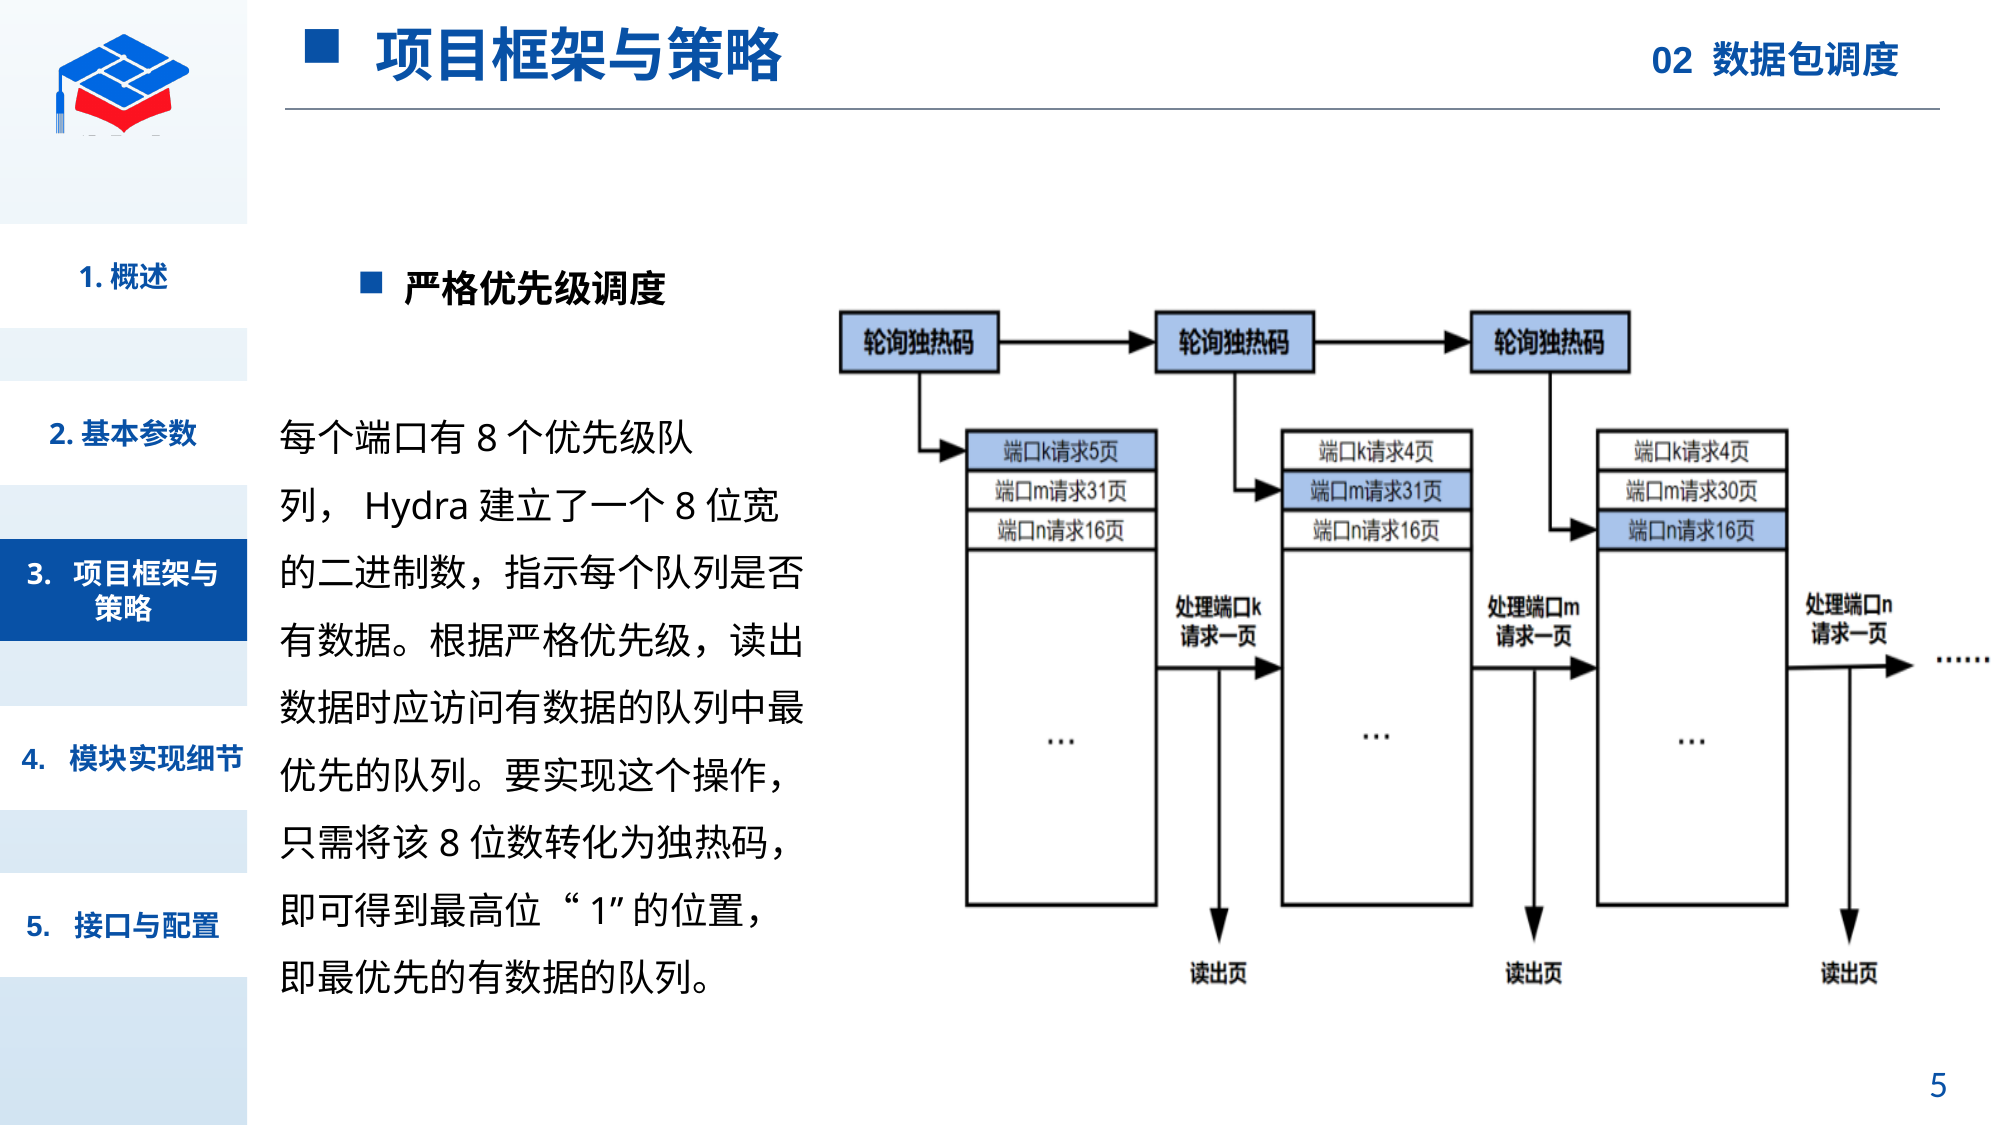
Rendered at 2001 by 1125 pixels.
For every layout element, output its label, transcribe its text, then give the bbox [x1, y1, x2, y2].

text_box 5 [1914, 1052, 1966, 1112]
text_box 每个端口有8个优先级队列，Hydra建立了一个8位宽的二进制数，指示每个队列是否有数据。根据严格优先级，读出数据时应访问有数据的队列中最优先的队列。要实现这个操作，只需将该8位数转化为独热码，即可得到最高位“1”的位置，即最优先的有数据的队列。 [264, 384, 830, 1052]
text_box [0, 328, 248, 381]
text_box 02 数据包调度 [1514, 7, 2000, 110]
text_box 2.基本参数 [0, 381, 248, 485]
text_box 1.概述 [0, 224, 248, 328]
text_box [0, 485, 248, 538]
text_box [0, 642, 248, 706]
picture [33, 34, 214, 136]
picture [761, 265, 2000, 1017]
text_box [0, 977, 248, 1125]
text_box 5. 接口与配置 [0, 873, 248, 977]
text_box 3. 项目框架与策略 [0, 538, 248, 642]
title 项目框架与策略 [285, 0, 1023, 96]
text_box [0, 0, 248, 224]
text_box 4. 模块实现细节 [0, 706, 264, 810]
text_box 严格优先级调度 [342, 248, 781, 318]
text_box [0, 810, 248, 873]
